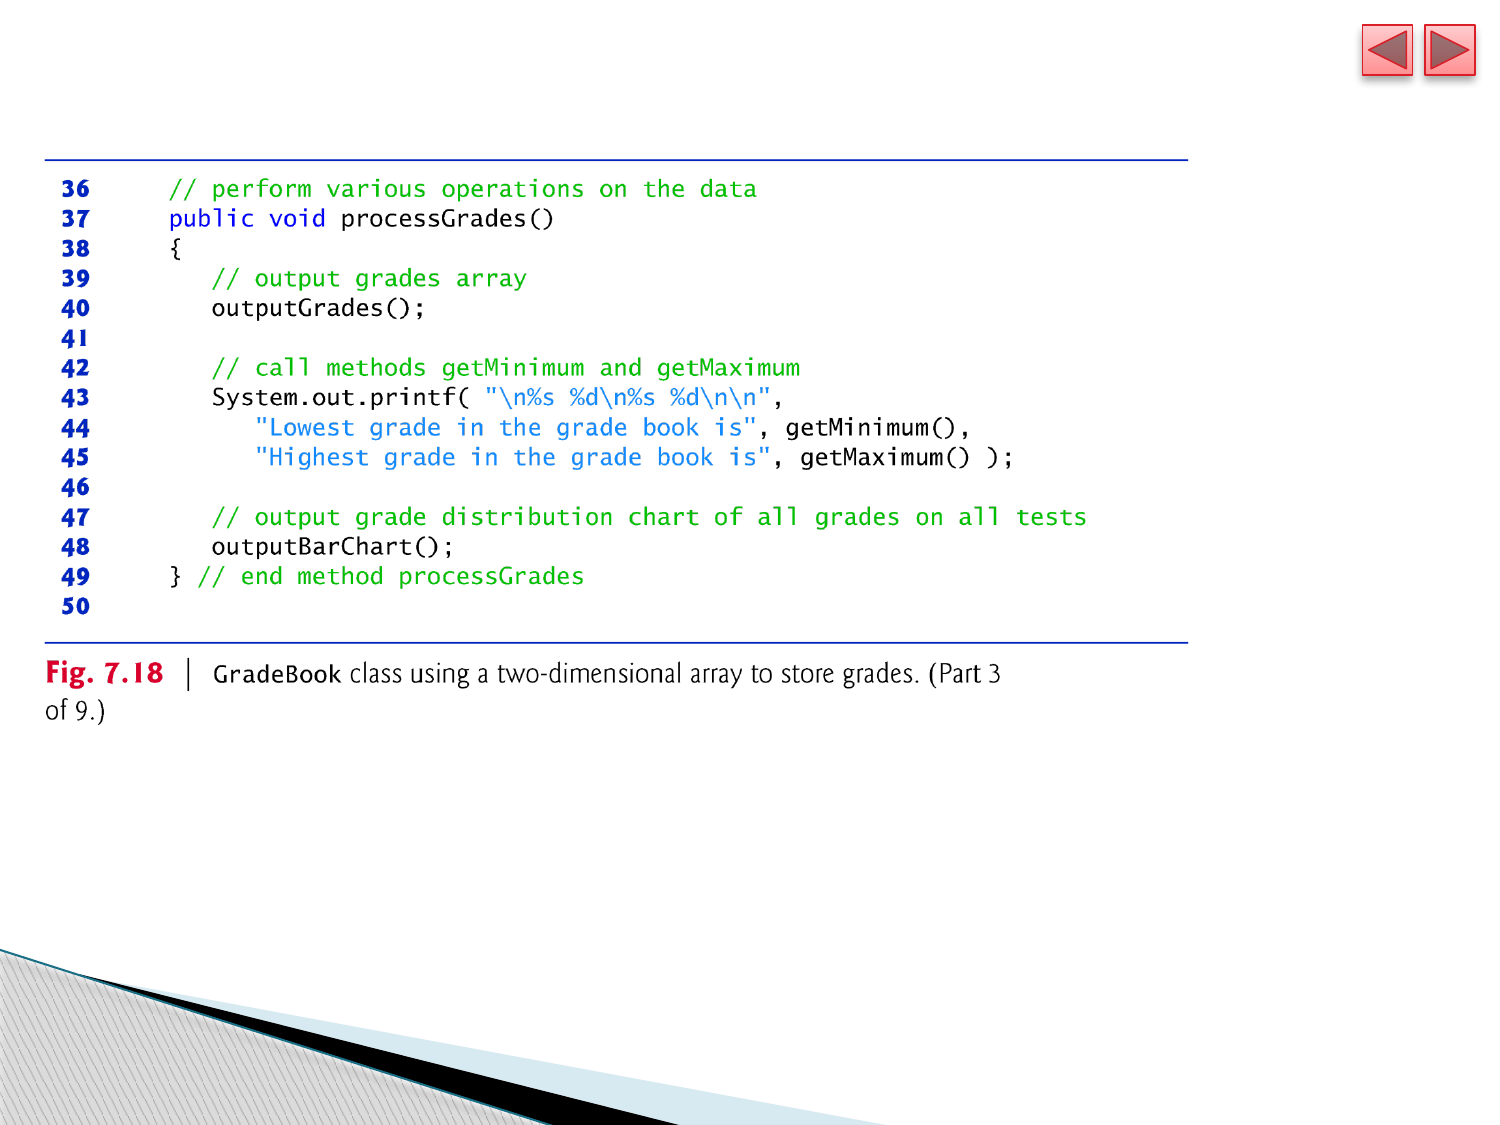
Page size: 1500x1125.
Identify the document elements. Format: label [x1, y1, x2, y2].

picture [0, 106, 1500, 1018]
